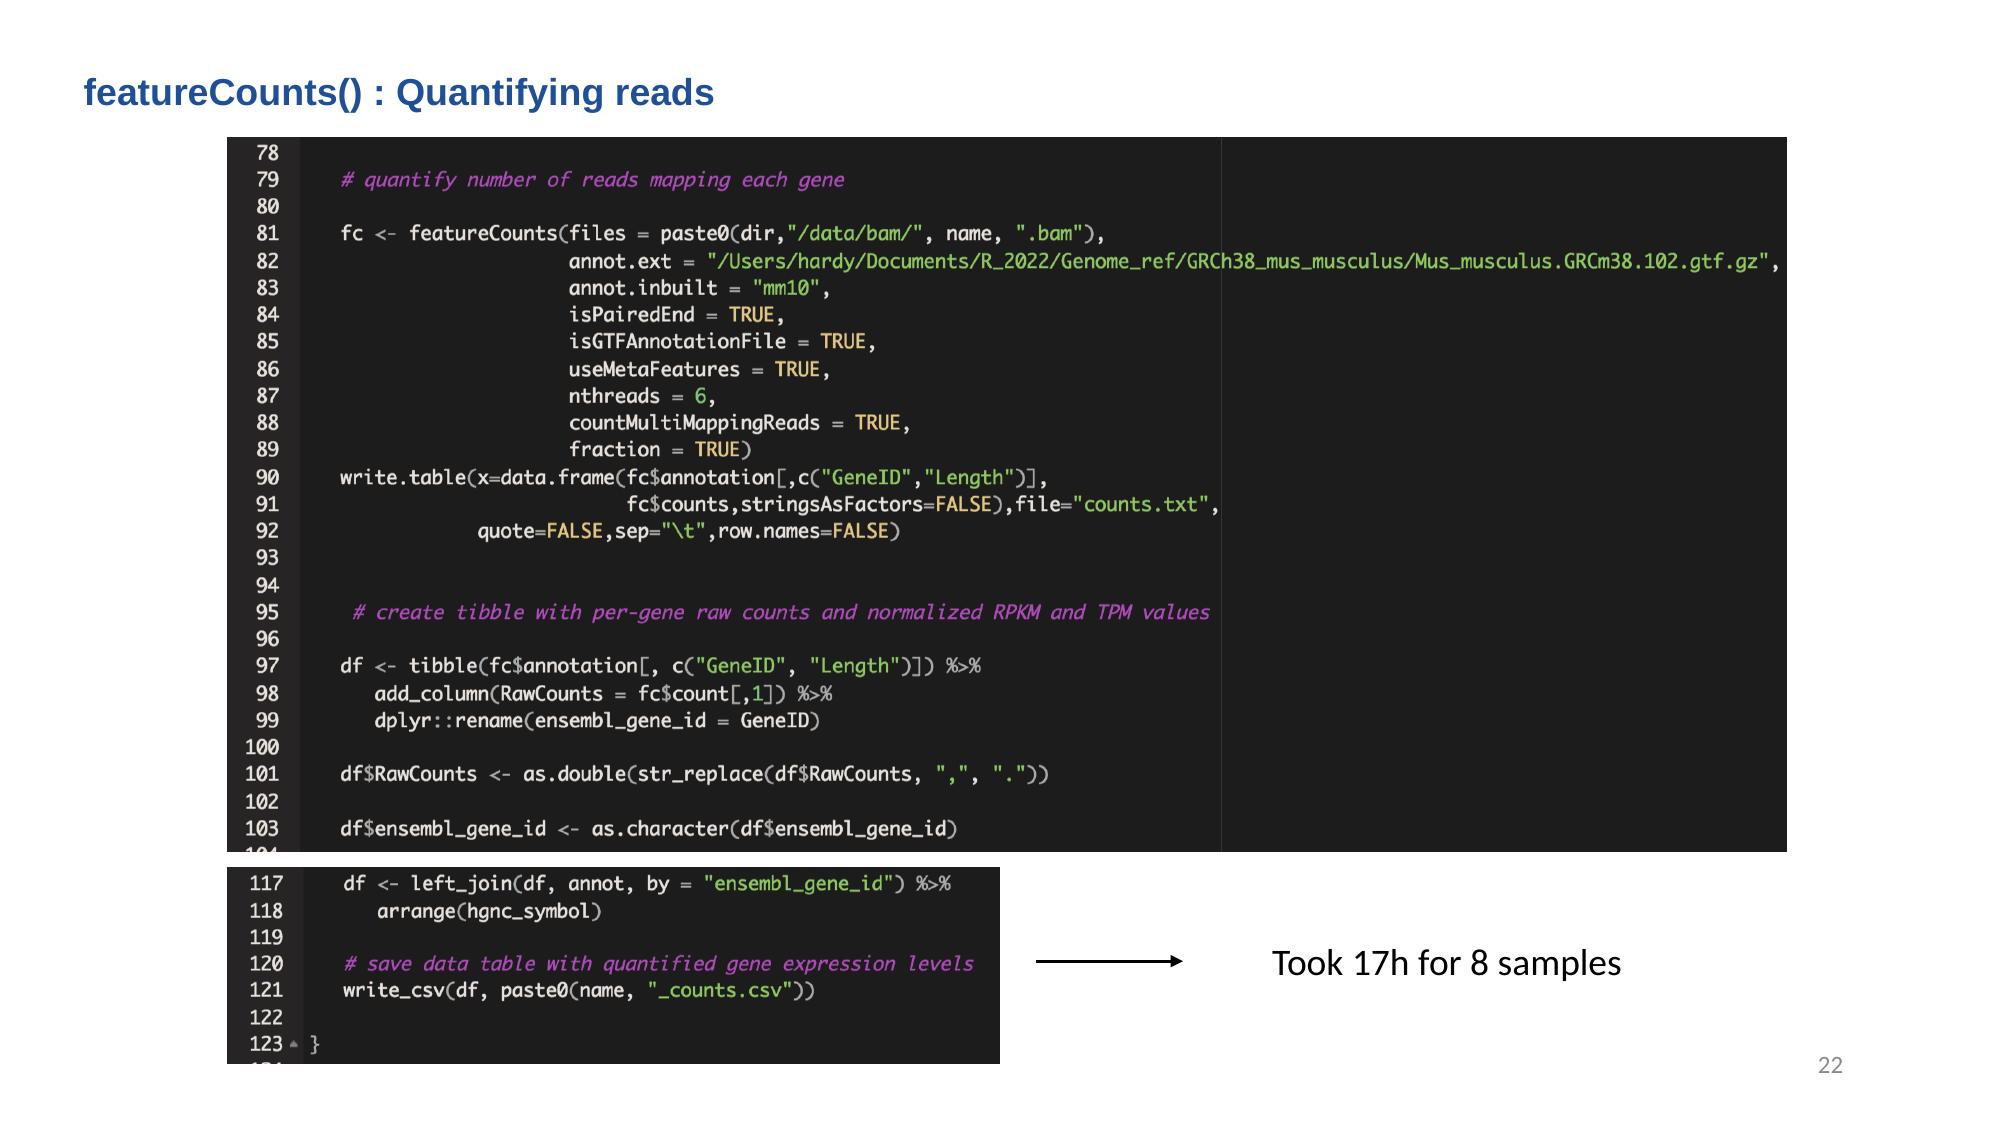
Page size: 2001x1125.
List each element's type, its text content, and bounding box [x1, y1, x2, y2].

text_box featureCounts() : Quantifying reads [69, 60, 1183, 121]
picture [227, 137, 1787, 852]
slide_number 22 [1408, 1033, 1859, 1094]
picture [227, 867, 1000, 1064]
text_box Took 17h for 8 samples [1257, 930, 1773, 991]
